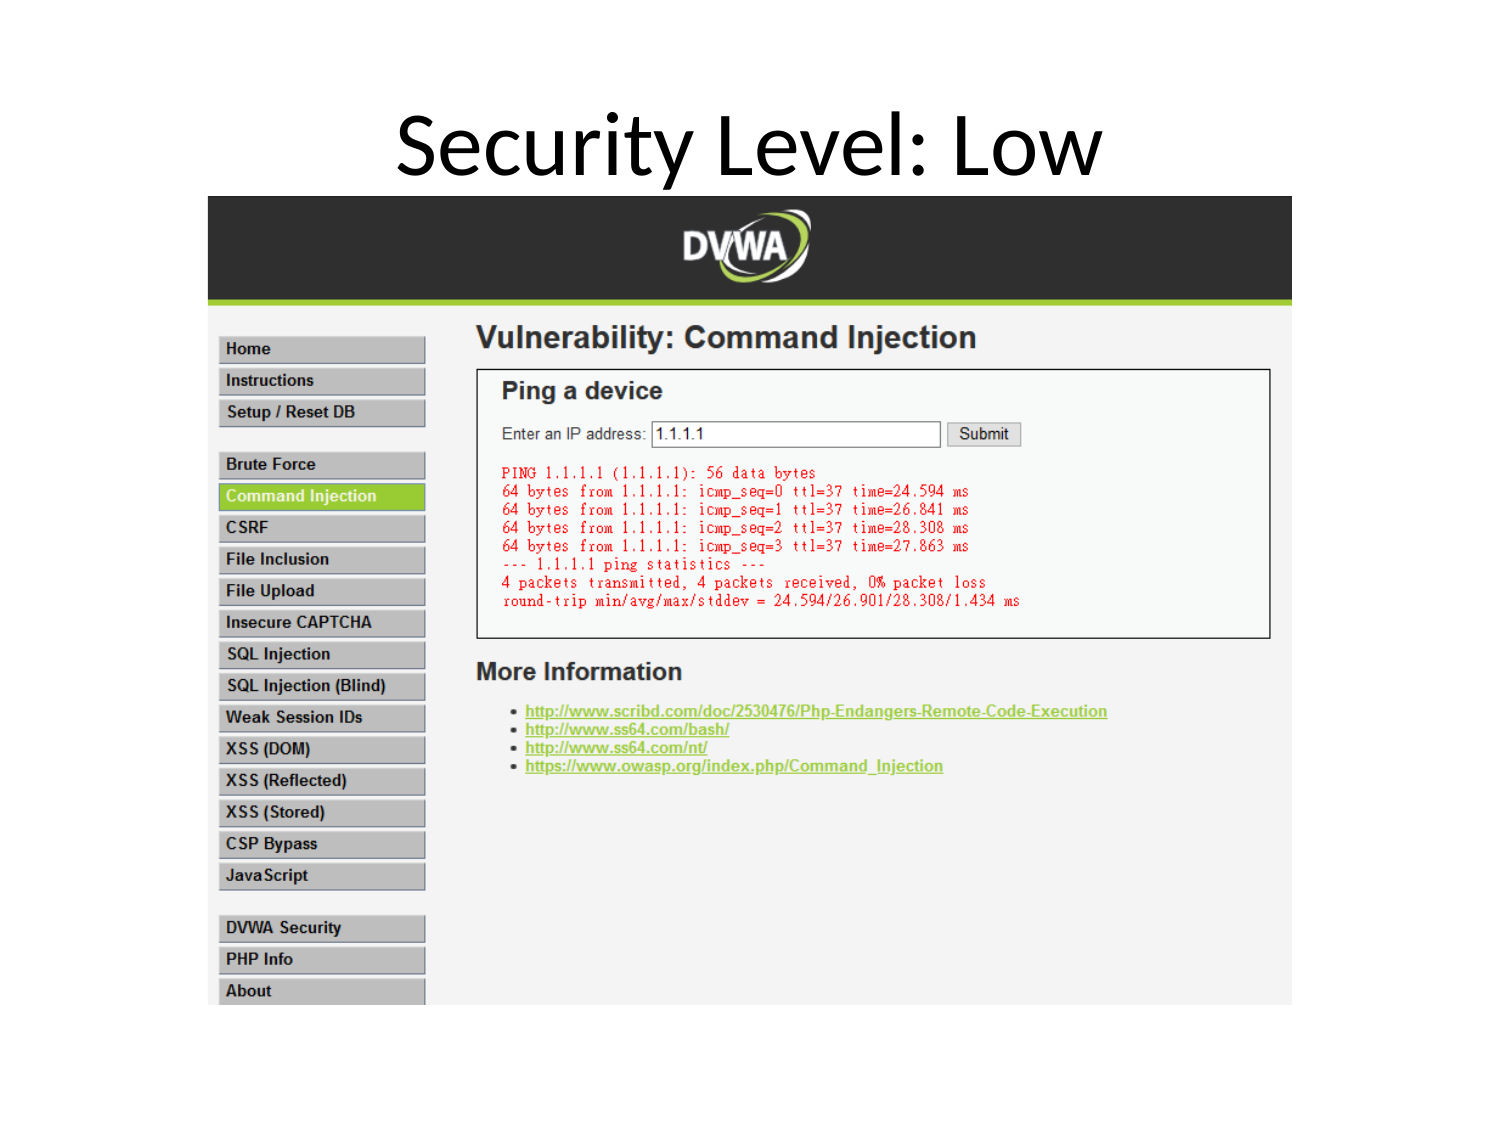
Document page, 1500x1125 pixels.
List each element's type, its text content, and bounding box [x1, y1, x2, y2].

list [207, 196, 1293, 1006]
title Security Level: Low [75, 45, 1425, 233]
